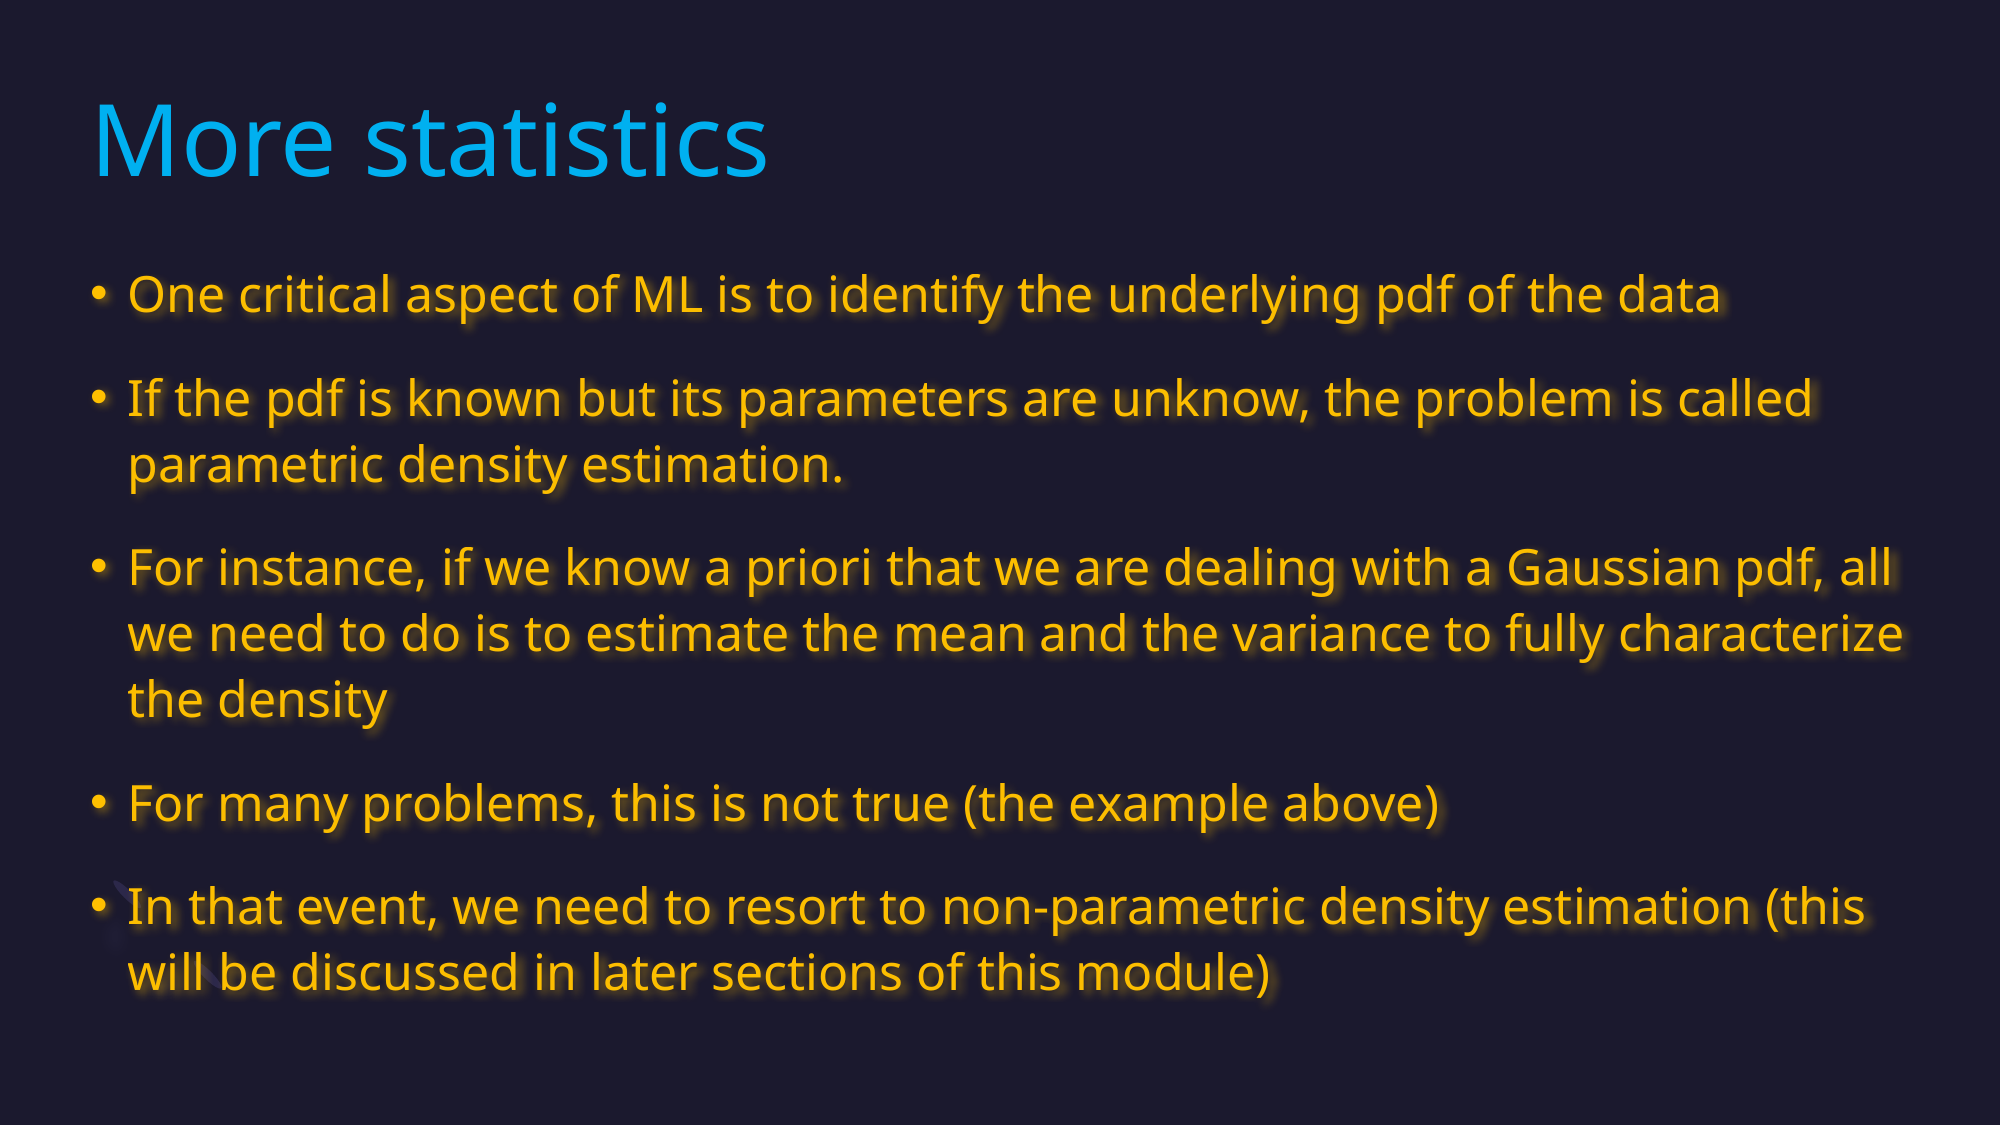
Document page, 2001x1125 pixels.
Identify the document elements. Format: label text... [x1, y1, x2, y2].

list One critical aspect of ML is to identify the underlying pdf of the data If the pdf is known but its parameters are unknow, the problem is called parametric density estimation. For instance, if we know a priori that we are dealing with a Gaussian pdf, all we need to do is to estimate the mean and the variance to fully characterize the density For many problems, this is not true (the example above) In that event, we need to resort to non-parametric density estimation (this will be discussed in later sections of this module) [90, 256, 1910, 1036]
title More statistics [90, 90, 1910, 256]
